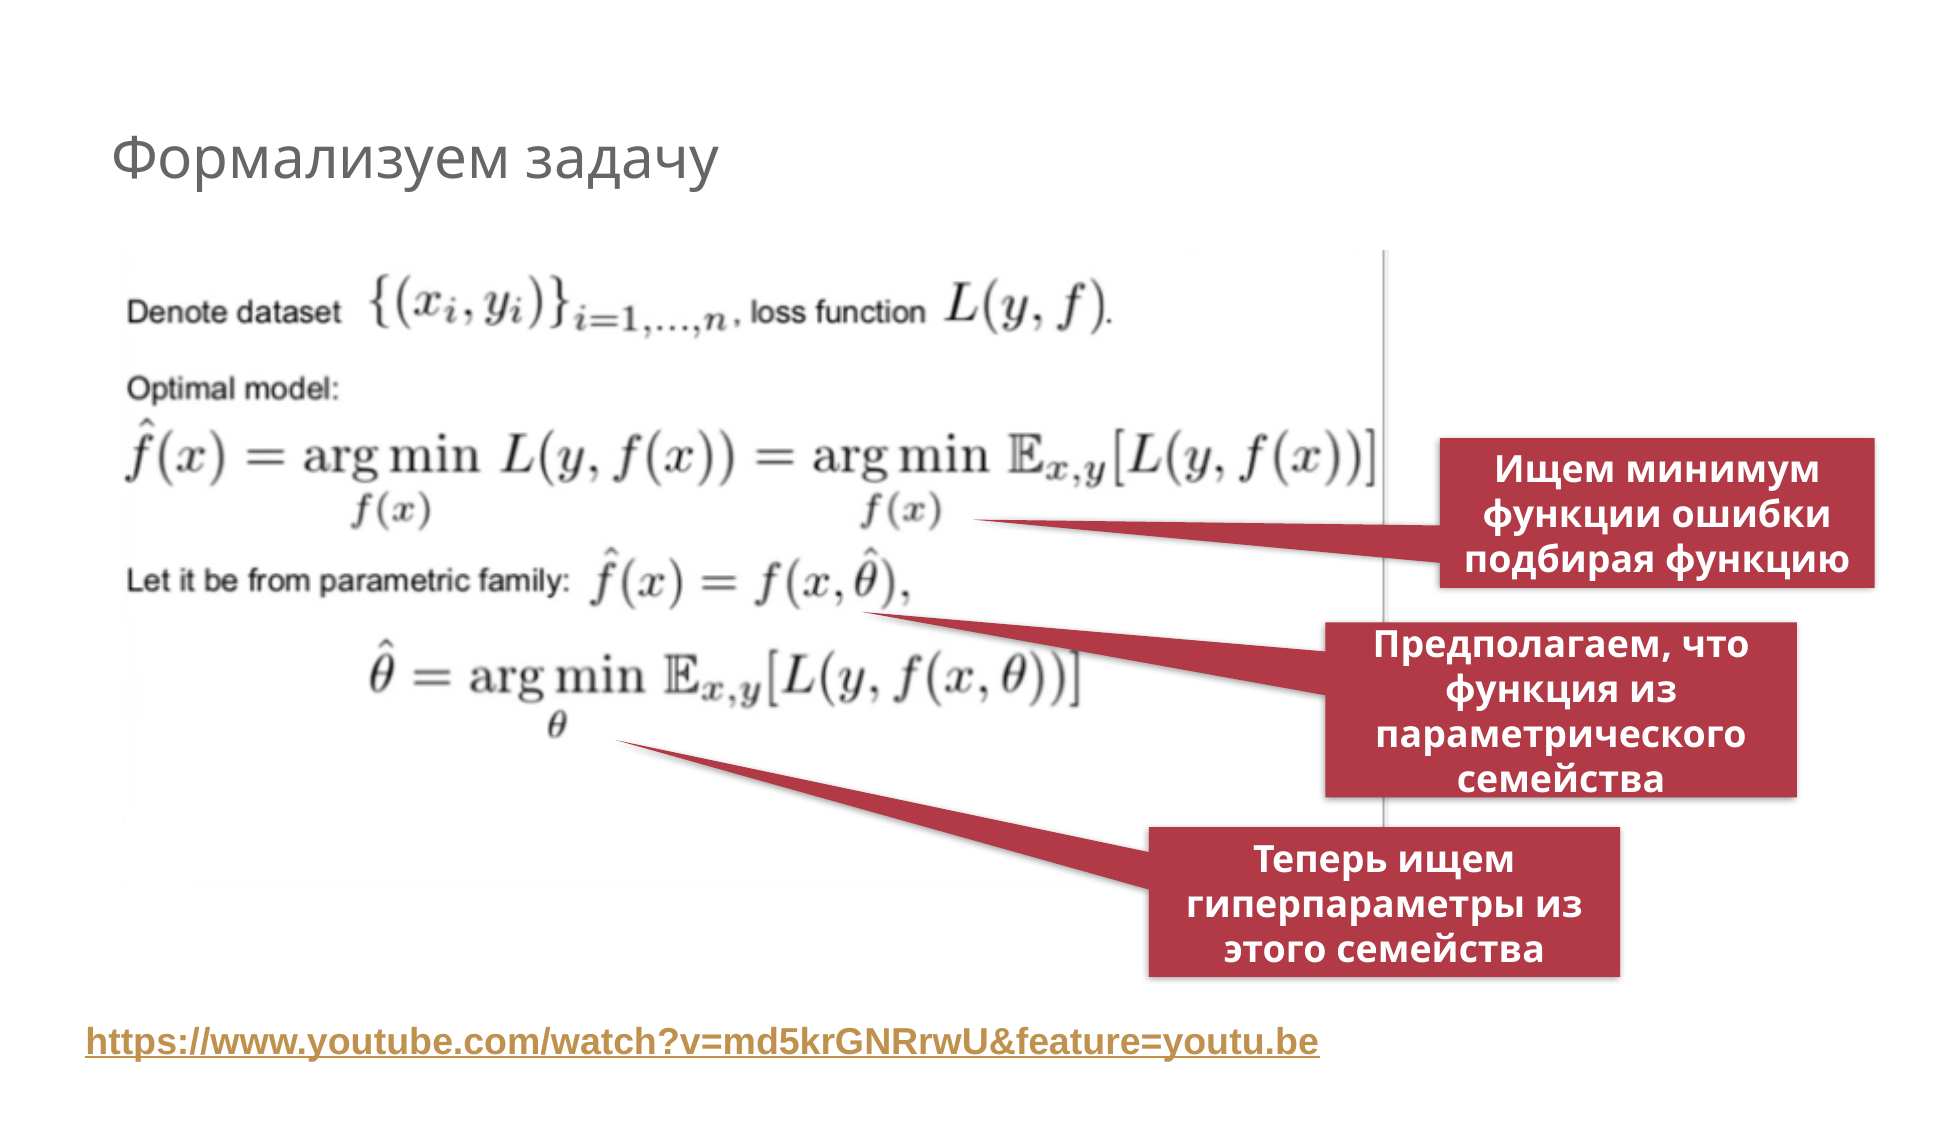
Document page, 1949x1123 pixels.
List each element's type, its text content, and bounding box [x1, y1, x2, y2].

text_box https://www.youtube.com/watch?v=md5krGNRrwU&feature=youtu.be [70, 1009, 1441, 1069]
text_box Ищем минимум функции ошибки подбирая функцию [1395, 435, 1878, 591]
picture [122, 249, 1389, 884]
text_box Теперь ищем гиперпараметры из этого семейства [1145, 824, 1624, 980]
title Формализуем задачу [96, 113, 1504, 208]
text_box Предполагаем, что функция из параметрического семейства [1395, 619, 1800, 801]
